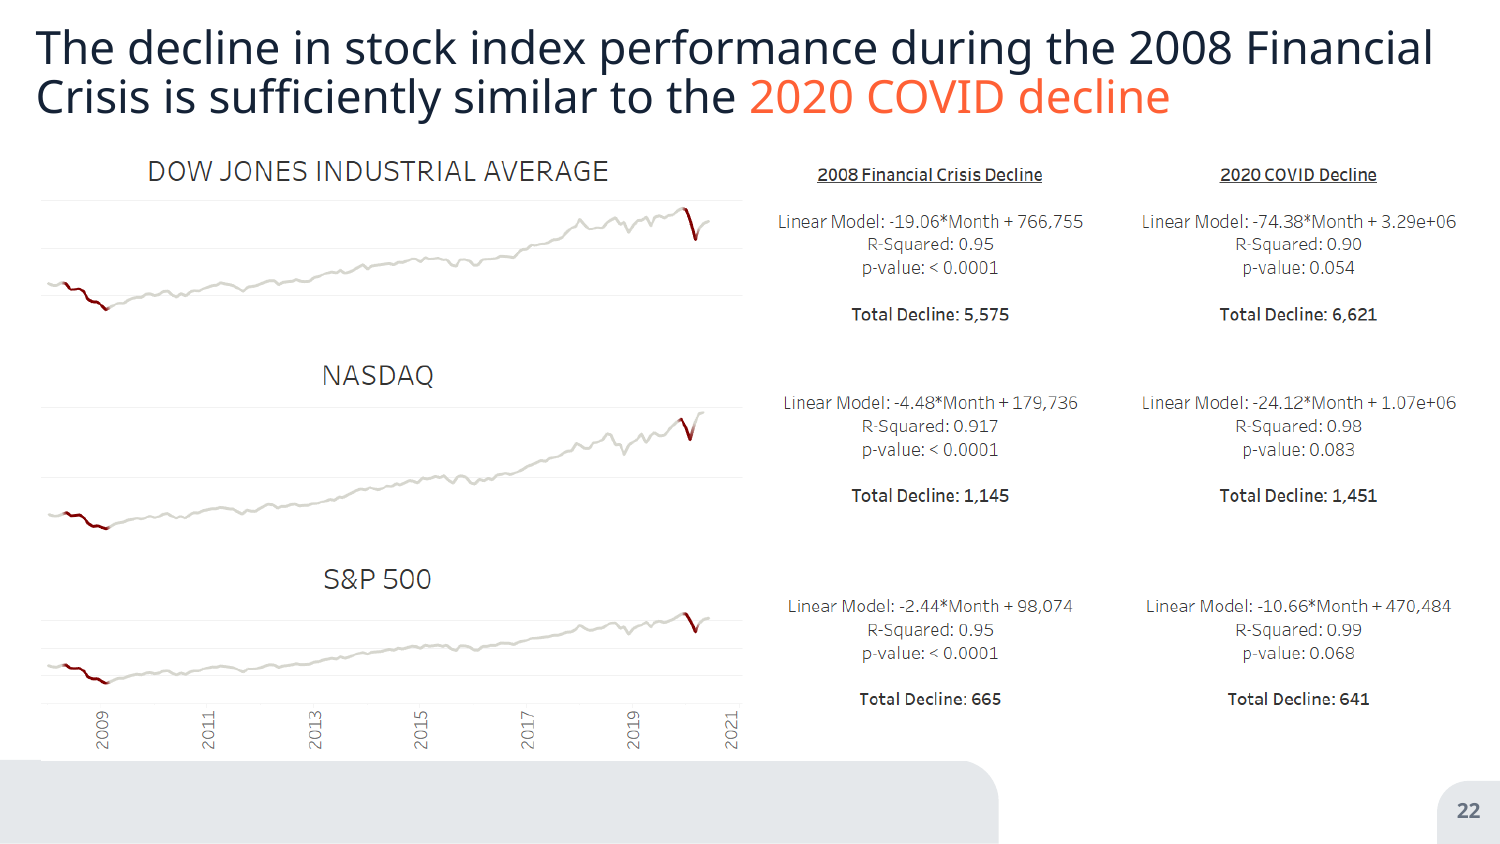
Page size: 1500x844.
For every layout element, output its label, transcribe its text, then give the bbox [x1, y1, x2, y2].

slide_number ‹#› [1437, 780, 1500, 844]
picture [41, 153, 1459, 761]
title The decline in stock index performance during the 2008 Financial Crisis is sufficiently similar to the 2020 COVID decline [35, 0, 1452, 149]
